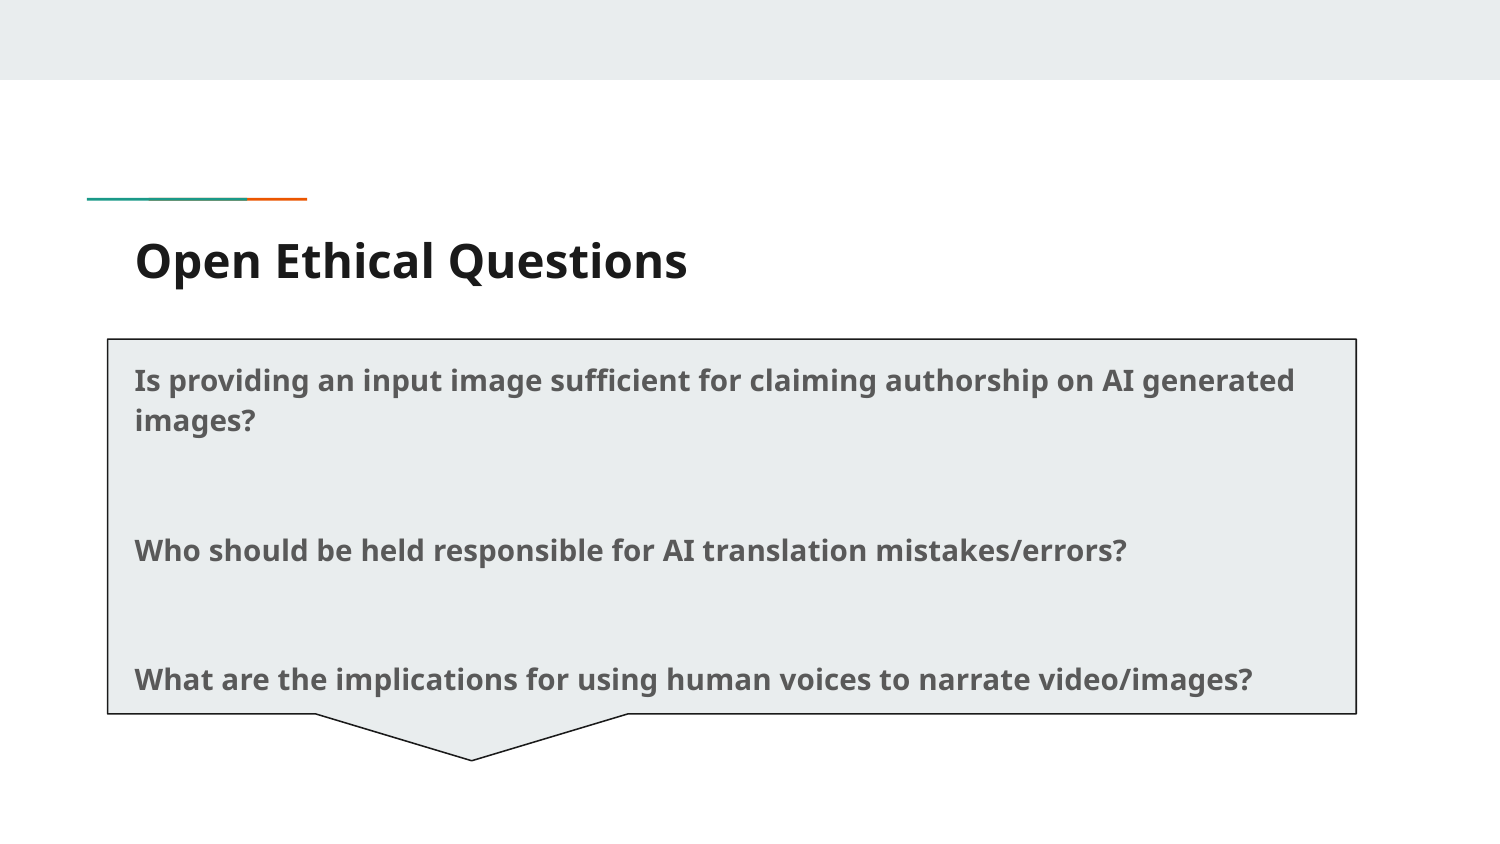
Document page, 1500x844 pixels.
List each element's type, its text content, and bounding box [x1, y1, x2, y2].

title Open Ethical Questions [119, 216, 1381, 305]
text_box [107, 339, 1357, 761]
list Is providing an input image sufficient for claiming authorship on AI generated images? Who should be held responsible for AI translation mistakes/errors? What are the implications for using human voices to narrate video/images? [119, 341, 1381, 712]
